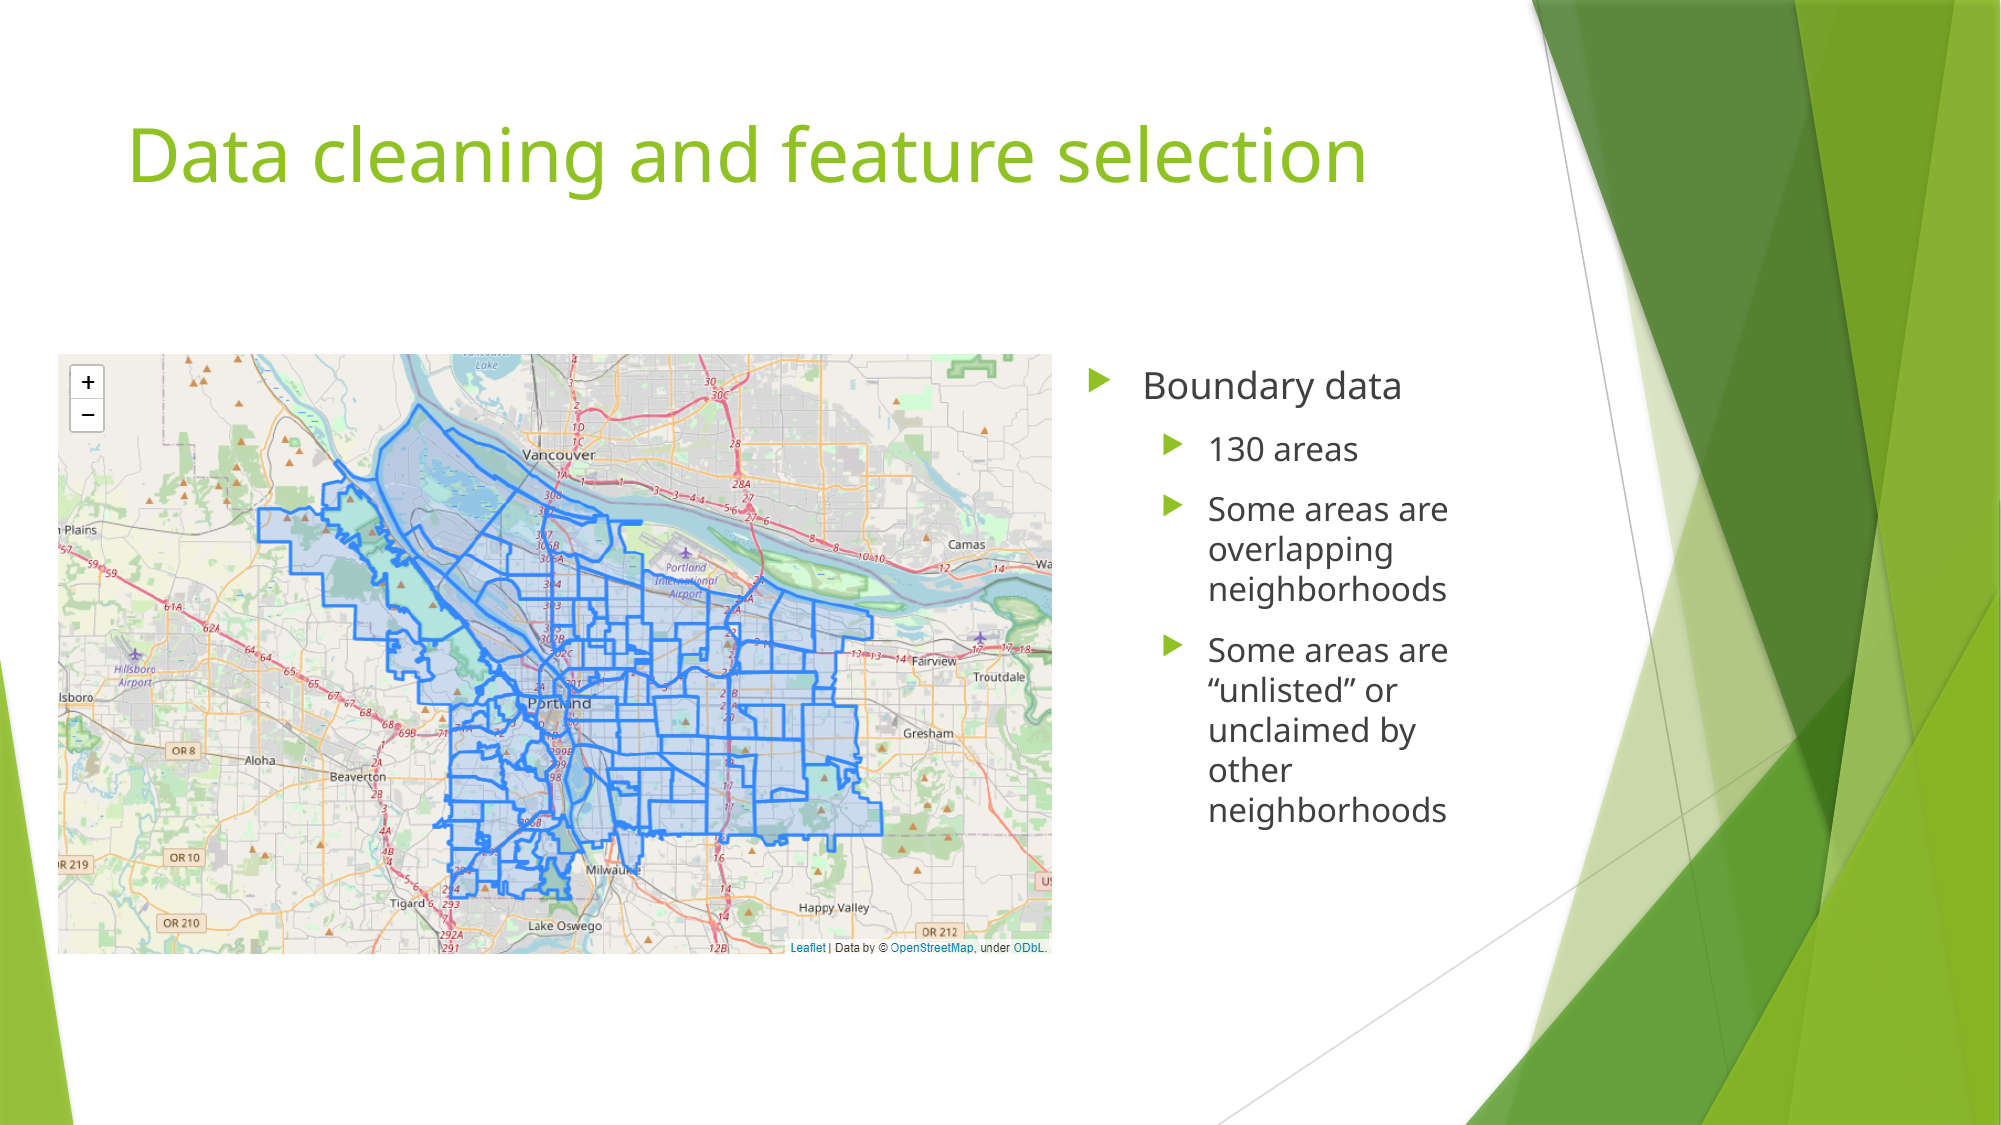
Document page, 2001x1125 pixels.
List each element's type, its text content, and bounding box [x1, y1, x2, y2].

list Boundary data 130 areas Some areas are overlapping neighborhoods Some areas are “unlisted” or unclaimed by other neighborhoods [1071, 354, 1522, 992]
title Data cleaning and feature selection [111, 99, 1522, 317]
picture [57, 353, 1053, 954]
